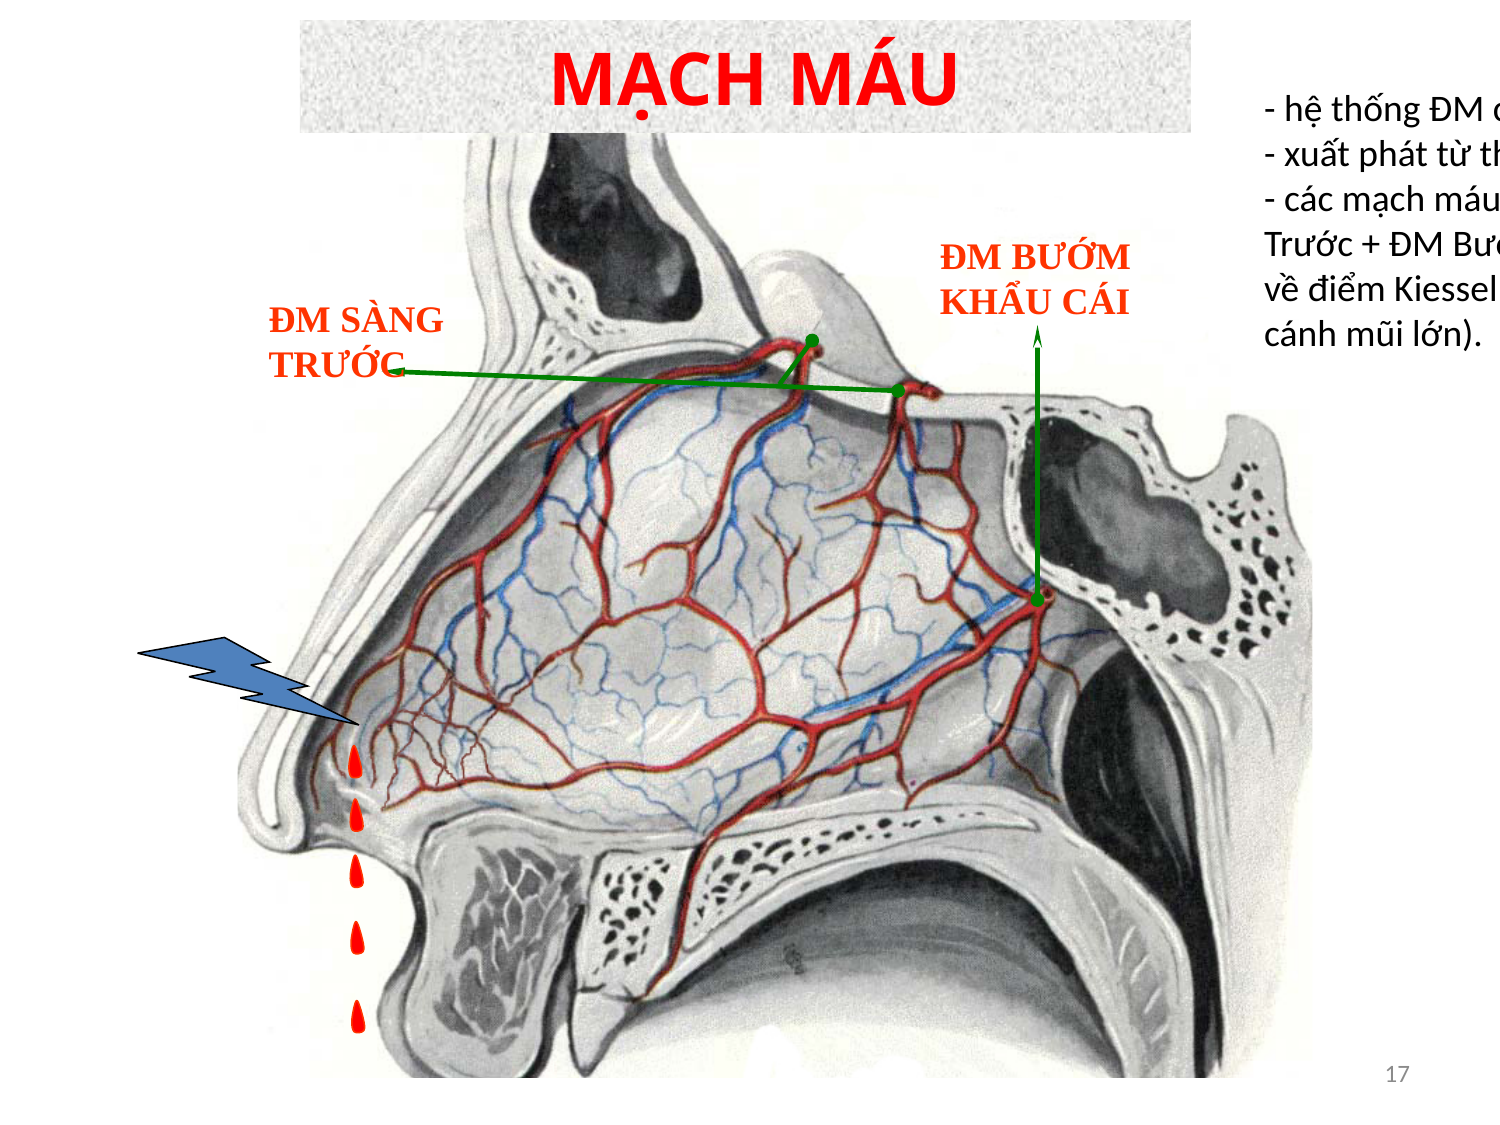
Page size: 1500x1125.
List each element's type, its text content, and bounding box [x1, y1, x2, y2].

text_box - hệ thống ĐM của mũi. - xuất phát từ thái dương. - các mạch máu của ĐM Sàng Trước + ĐM Bướm Khẩu Cái quy về điểm Kiesselbach (tại sụn cánh mũi lớn). [1249, 76, 1500, 407]
picture [237, 132, 1313, 1078]
text_box [137, 637, 232, 687]
slide_number 17 [1074, 1042, 1425, 1103]
text_box MẠCH MÁU [299, 20, 1191, 130]
